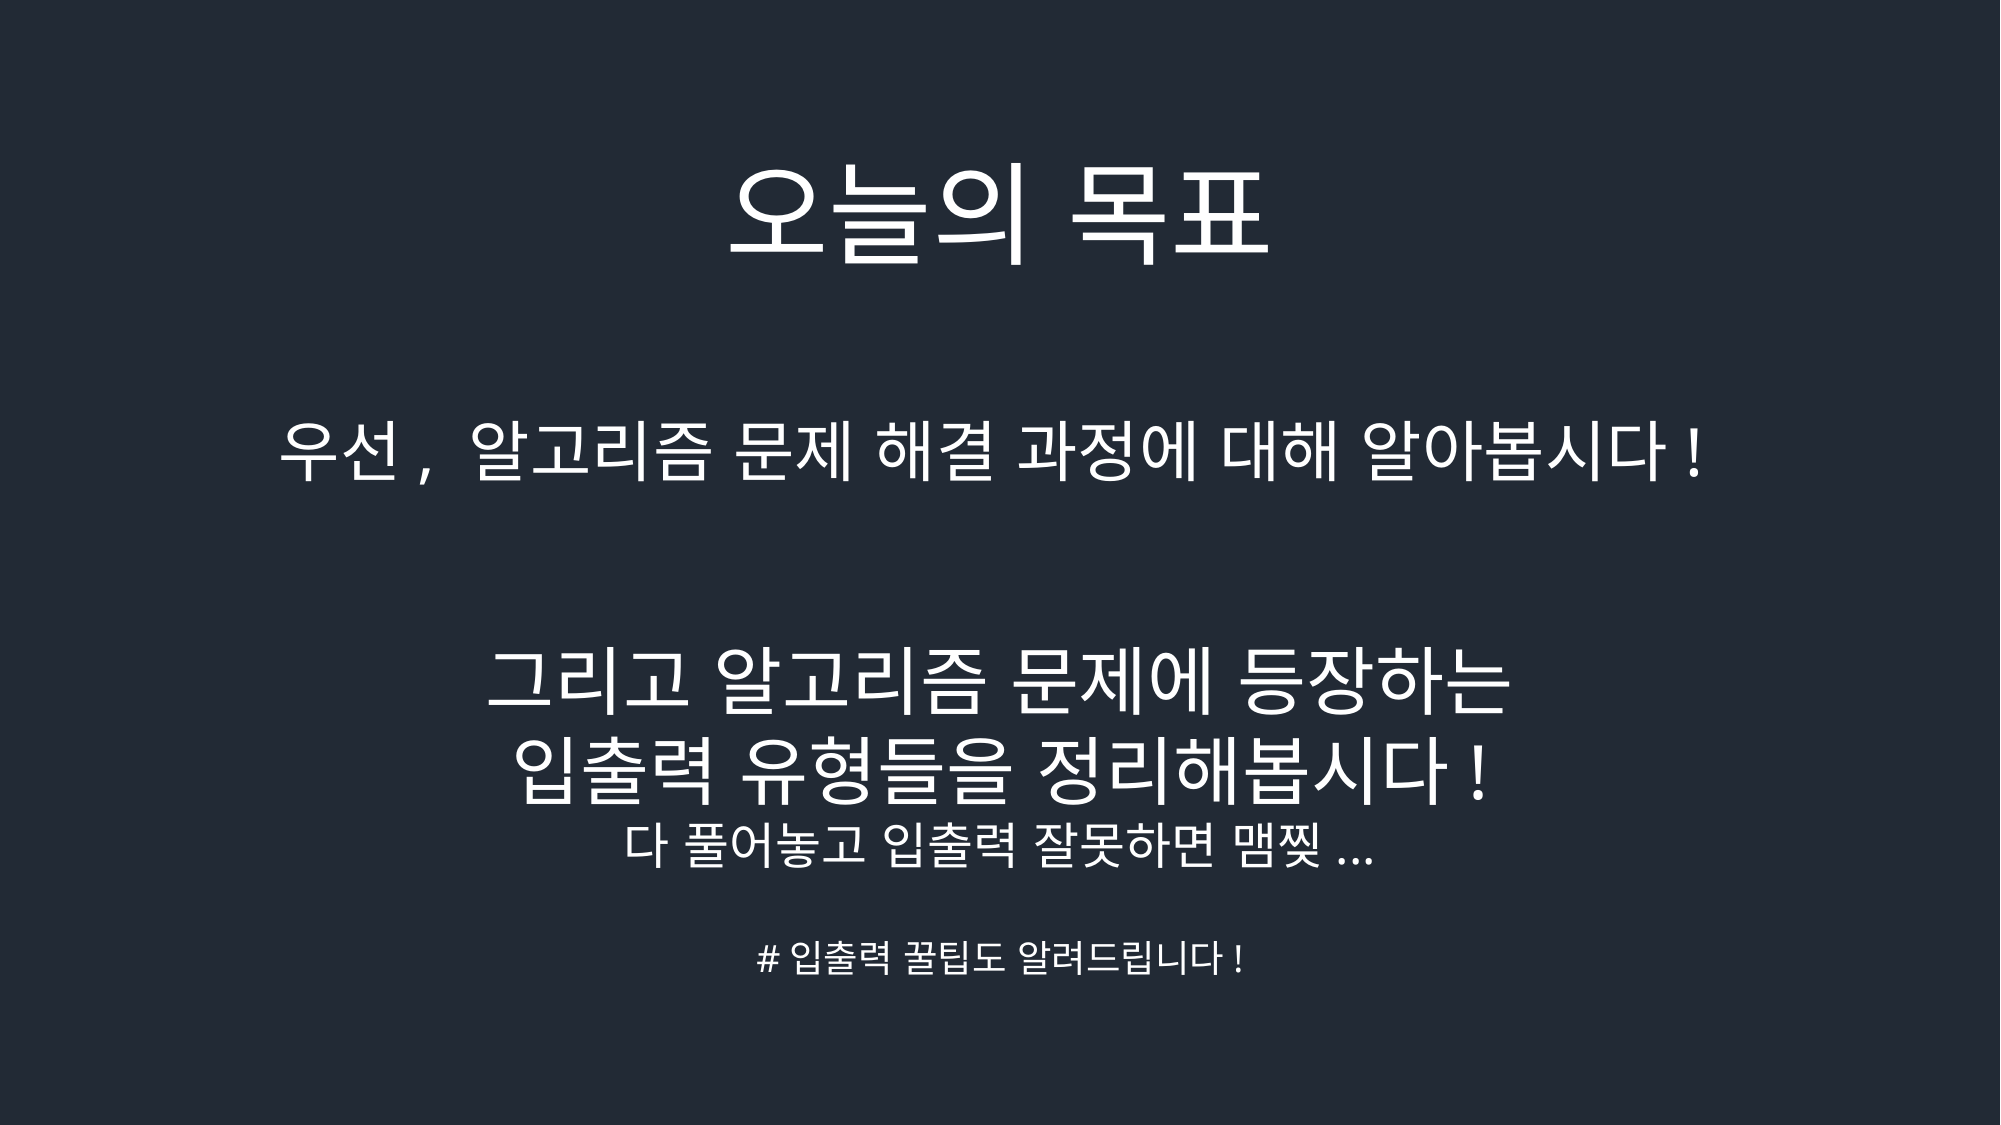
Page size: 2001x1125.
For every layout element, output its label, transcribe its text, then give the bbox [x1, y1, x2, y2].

text_box #입출력 꿀팁도 알려드립니다! [741, 927, 1259, 988]
text_box 오늘의 목표 [710, 136, 1290, 287]
text_box 그리고 알고리즘 문제에 등장하는 입출력 유형들을 정리해봅시다! 다 풀어놓고 입출력 잘못하면 맴찢... [470, 626, 1530, 882]
text_box 우선, 알고리즘 문제 해결 과정에 대해 알아봅시다! [264, 402, 1736, 497]
